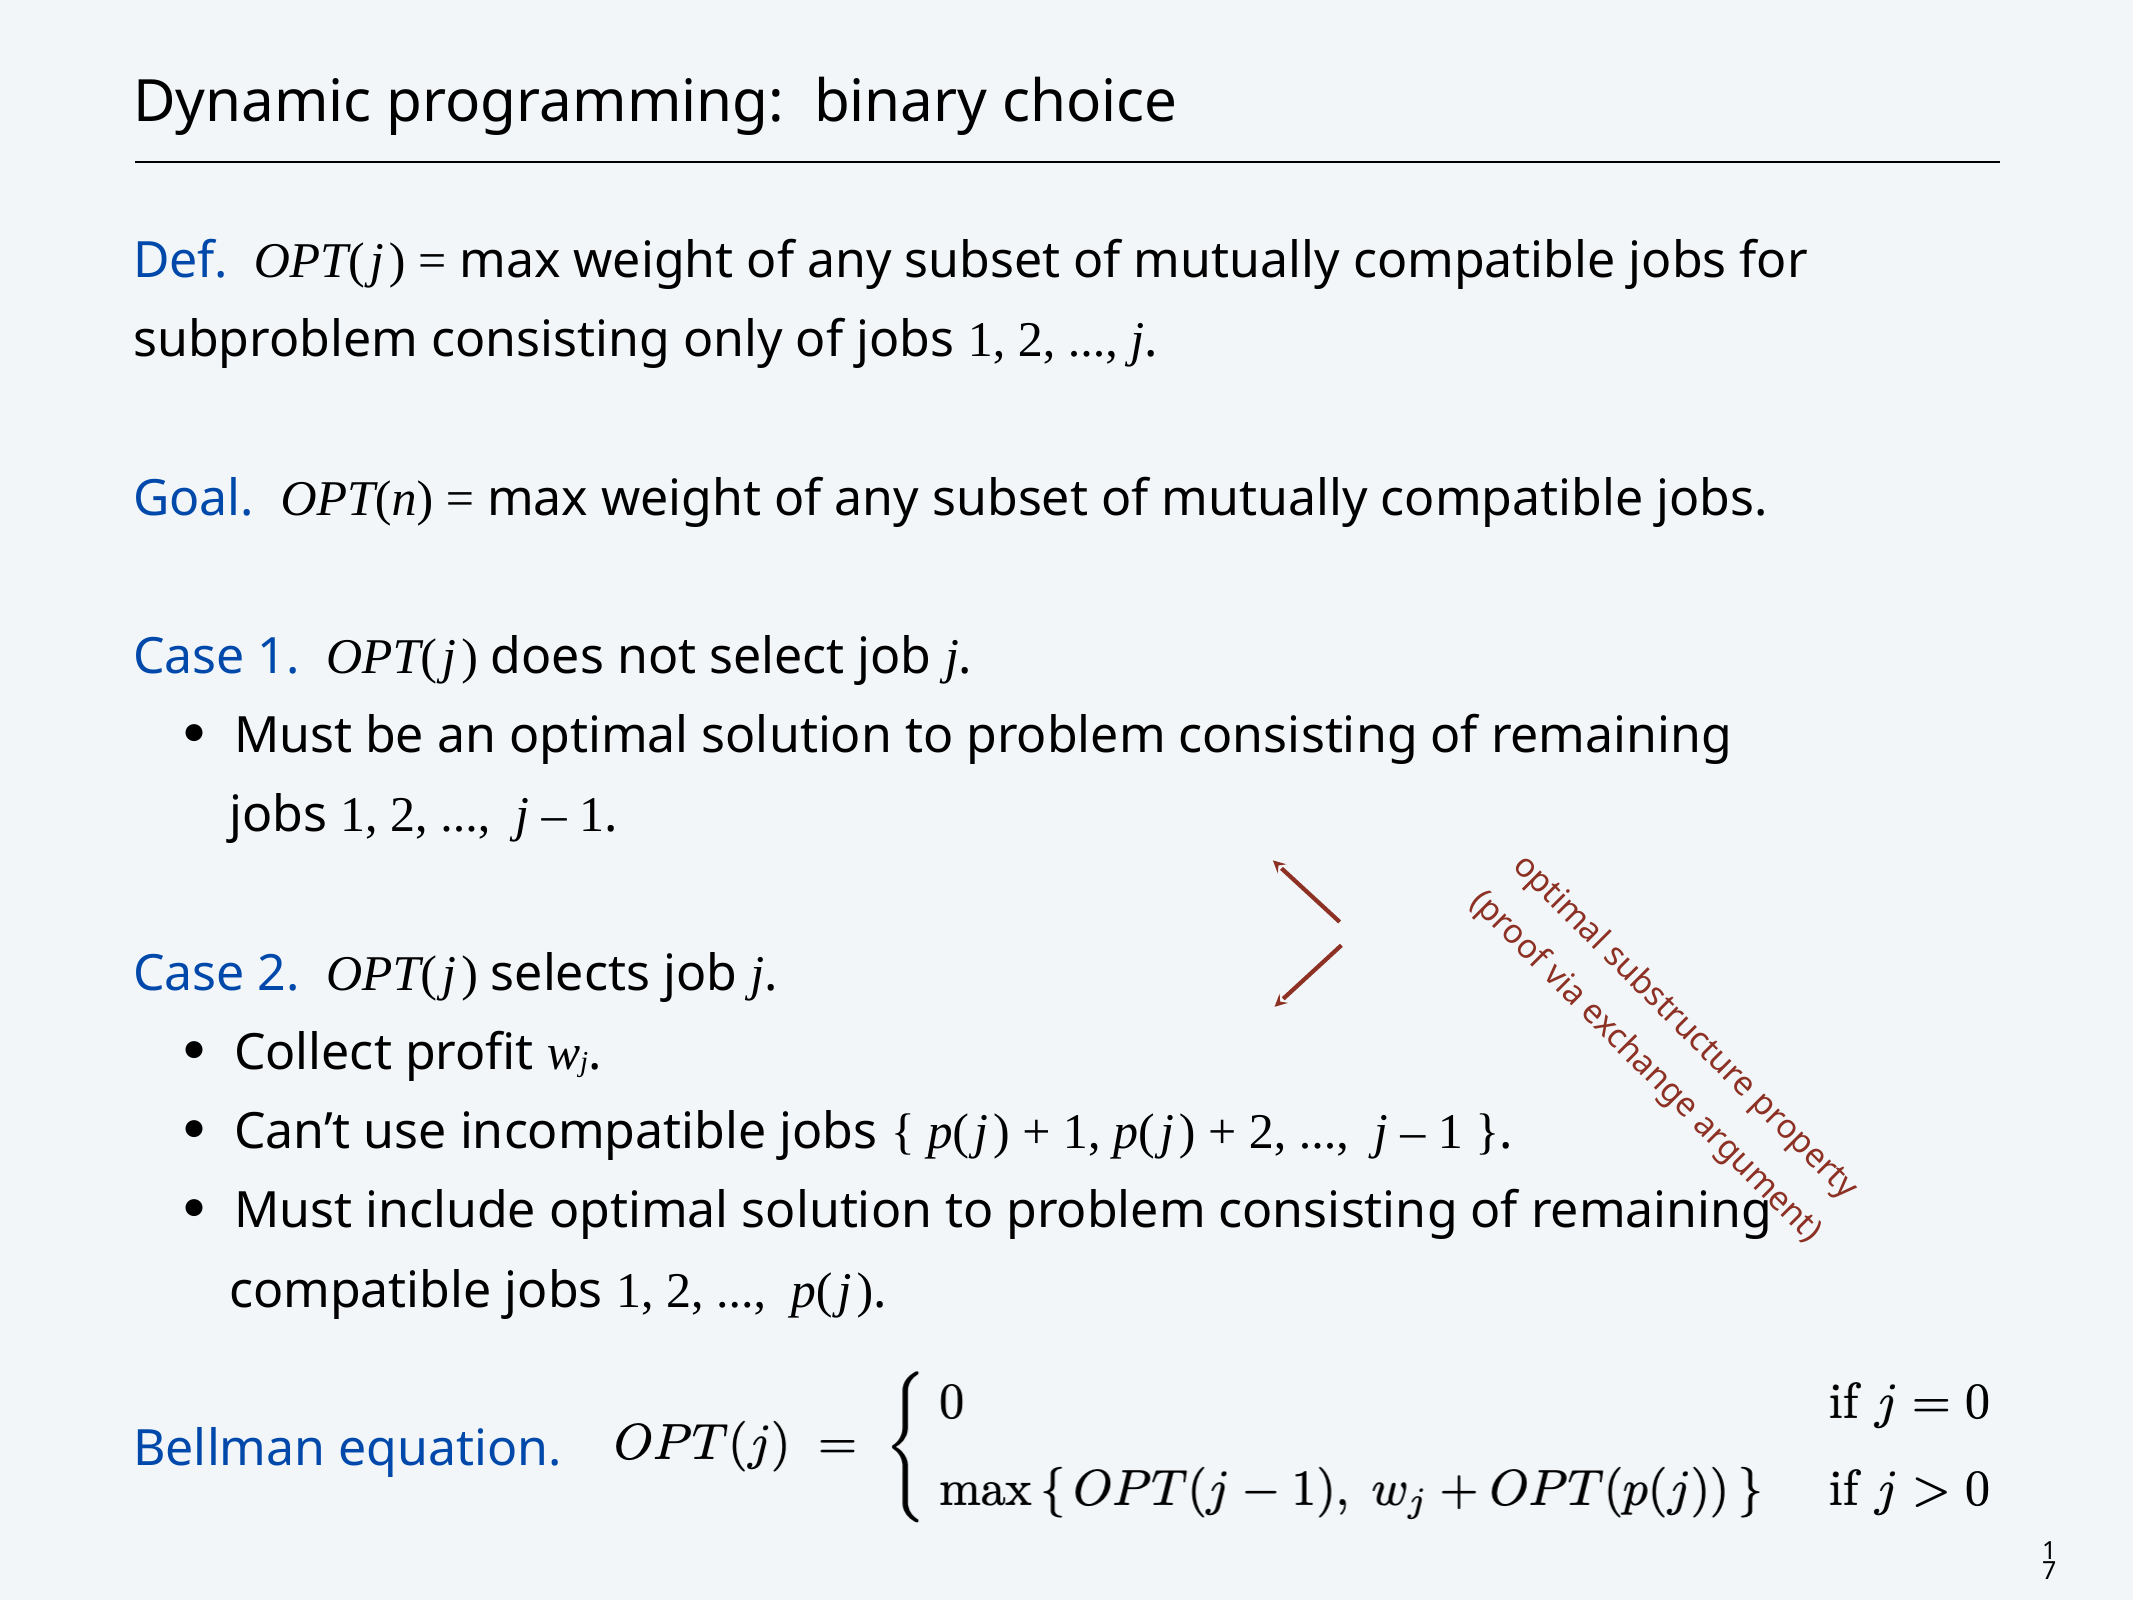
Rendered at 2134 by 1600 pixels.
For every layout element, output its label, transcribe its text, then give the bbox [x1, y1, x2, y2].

slide_number 17 [2035, 1532, 2065, 1576]
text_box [1272, 860, 1818, 1104]
picture [616, 1370, 1990, 1524]
list Def. OPT(j) = max weight of any subset of mutually compatible jobs for subproblem consisting only of jobs 1, 2, ..., j. Goal. OPT(n) = max weight of any subset of mutually compatible jobs. Case 1. OPT(j) does not select job j. Must be an optimal solution to problem consisting of remaining jobs 1, 2, ..., j – 1. Case 2. OPT(j) selects job j. Collect profit wj. Can’t use incompatible jobs { p(j) + 1, p(j) + 2, ..., j – 1 }. Must include optimal solution to problem consisting of remaining compatible jobs 1, 2, ..., p(j). Bellman equation. [132, 207, 2001, 1551]
title Dynamic programming: binary choice [132, 0, 2001, 134]
